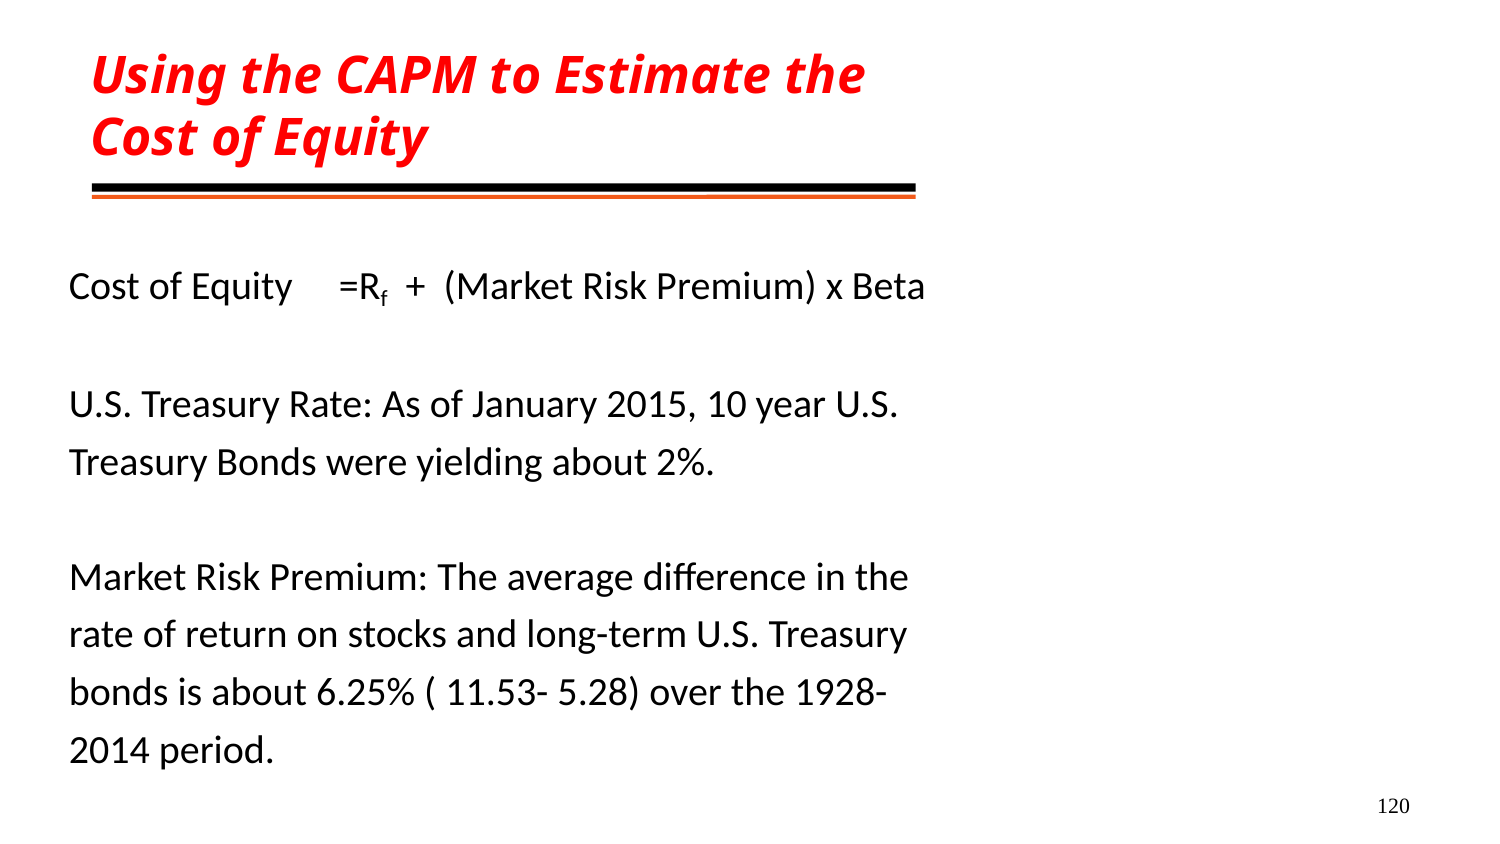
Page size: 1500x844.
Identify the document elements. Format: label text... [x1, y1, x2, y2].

list Cost of Equity =Rf + (Market Risk Premium) x Beta U.S. Treasury Rate: As of January 2015, 10 year U.S. Treasury Bonds were yielding about 2%. Market Risk Premium: The average difference in the rate of return on stocks and long-term U.S. Treasury bonds is about 6.25% ( 11.53- 5.28) over the 1928-2014 period. [0, 219, 955, 801]
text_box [91, 187, 916, 198]
title Using the CAPM to Estimate the Cost of Equity [75, 33, 955, 175]
slide_number 120 [1074, 782, 1425, 827]
